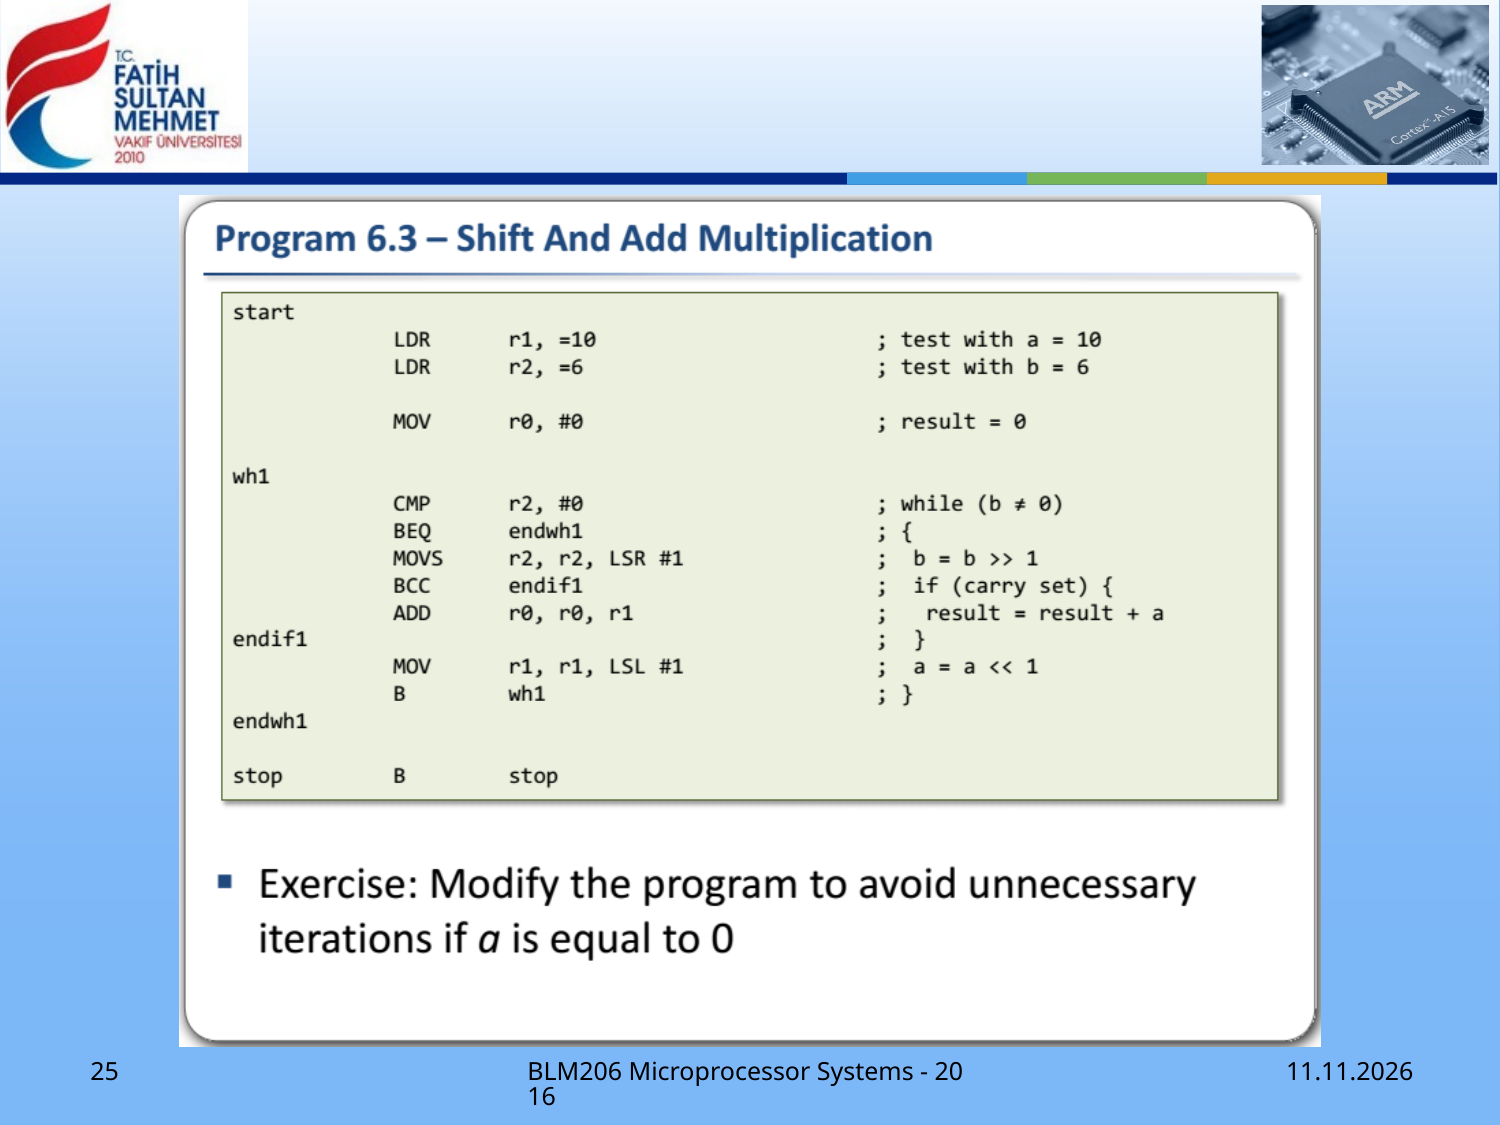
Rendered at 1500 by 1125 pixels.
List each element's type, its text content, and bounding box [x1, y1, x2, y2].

picture [1261, 4, 1490, 165]
footer BLM206 Microprocessor Systems - 2016 [512, 1048, 988, 1103]
slide_number 25 [75, 1042, 426, 1103]
picture [1, 0, 248, 172]
picture [178, 195, 1322, 1048]
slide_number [1078, 1042, 1429, 1103]
